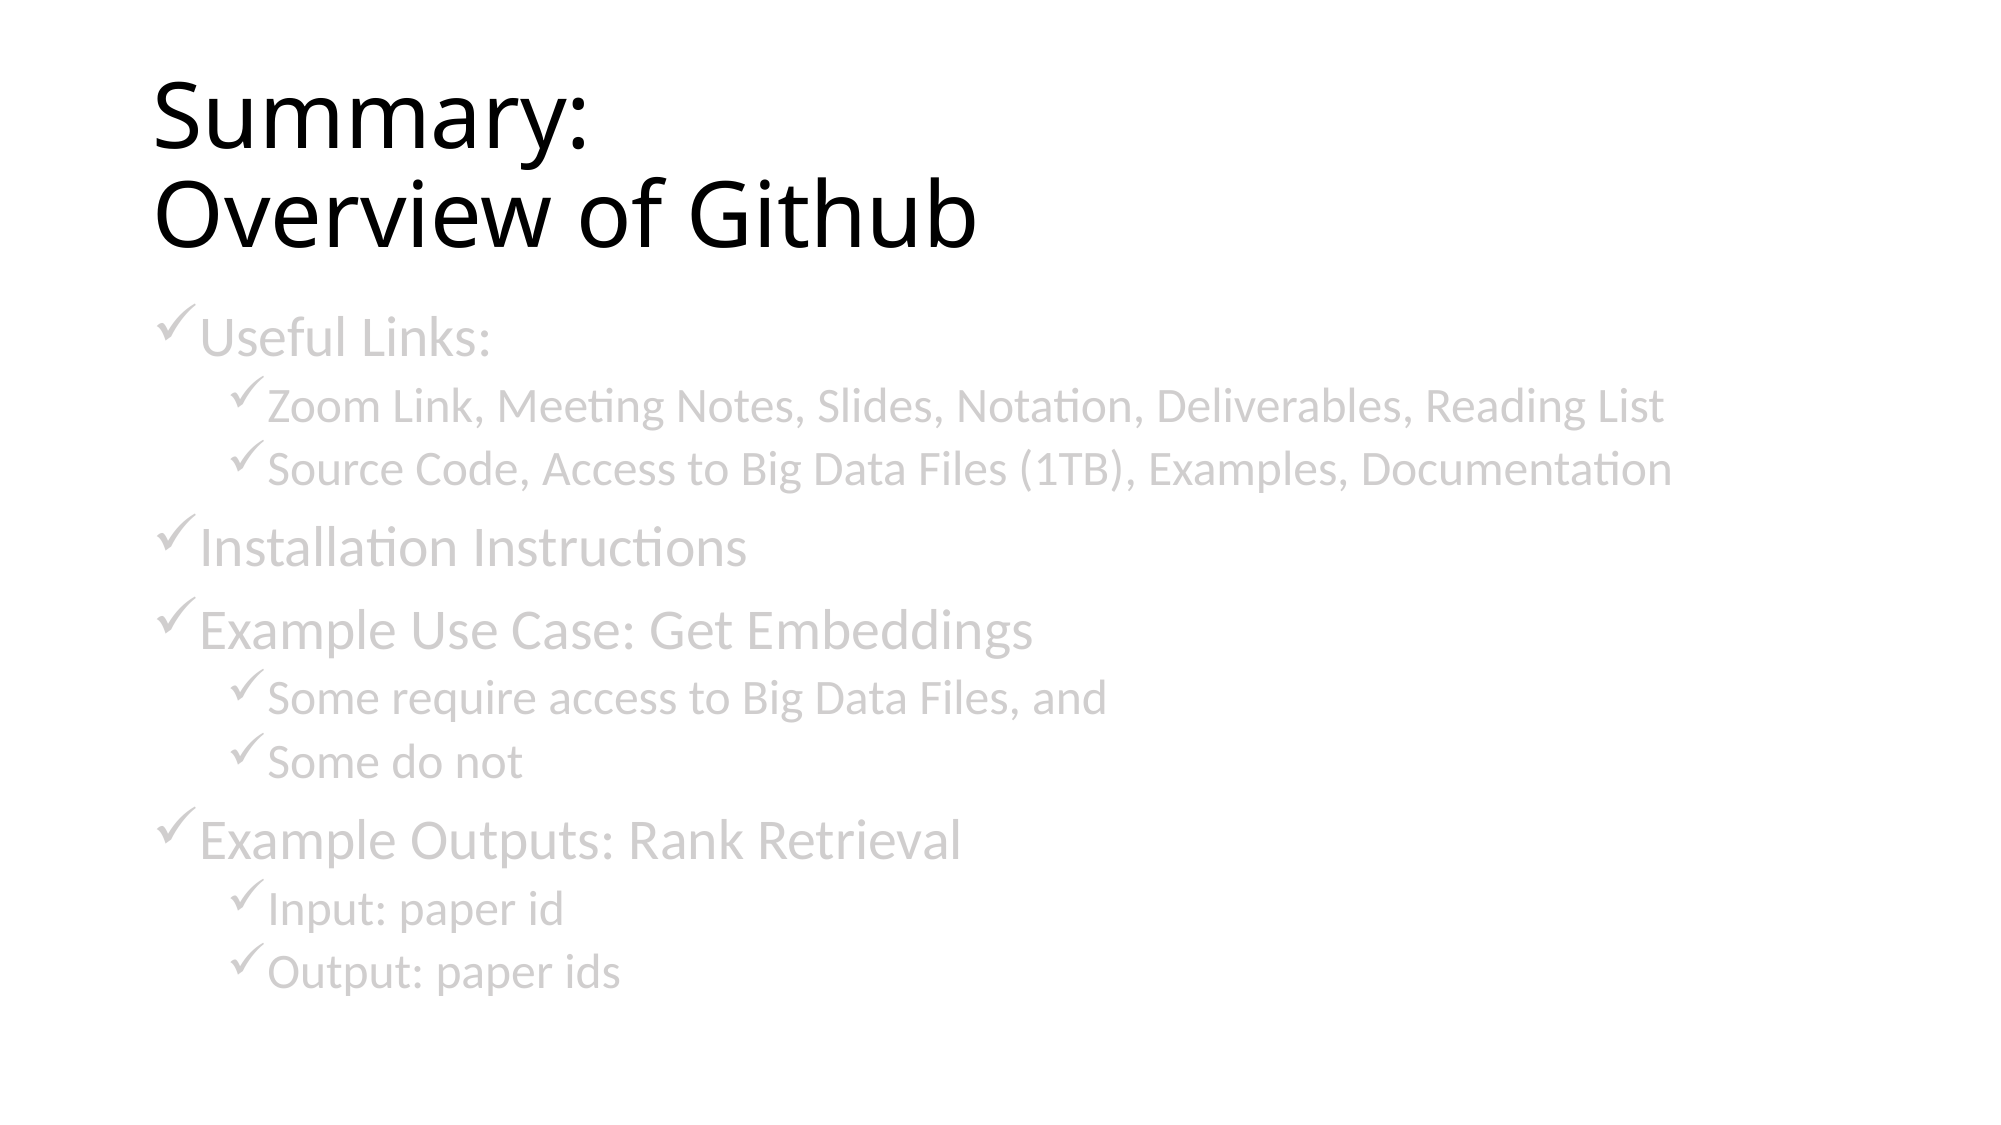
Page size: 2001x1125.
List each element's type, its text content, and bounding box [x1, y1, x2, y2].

title Summary: Overview of Github [137, 59, 1863, 278]
list Useful Links: Zoom Link, Meeting Notes, Slides, Notation, Deliverables, Reading List Source Code, Access to Big Data Files (1TB), Examples, Documentation Installation Instructions Example Use Case: Get Embeddings Some require access to Big Data Files, and Some do not Example Outputs: Rank Retrieval Input: paper id Output: paper ids [137, 299, 1863, 1014]
